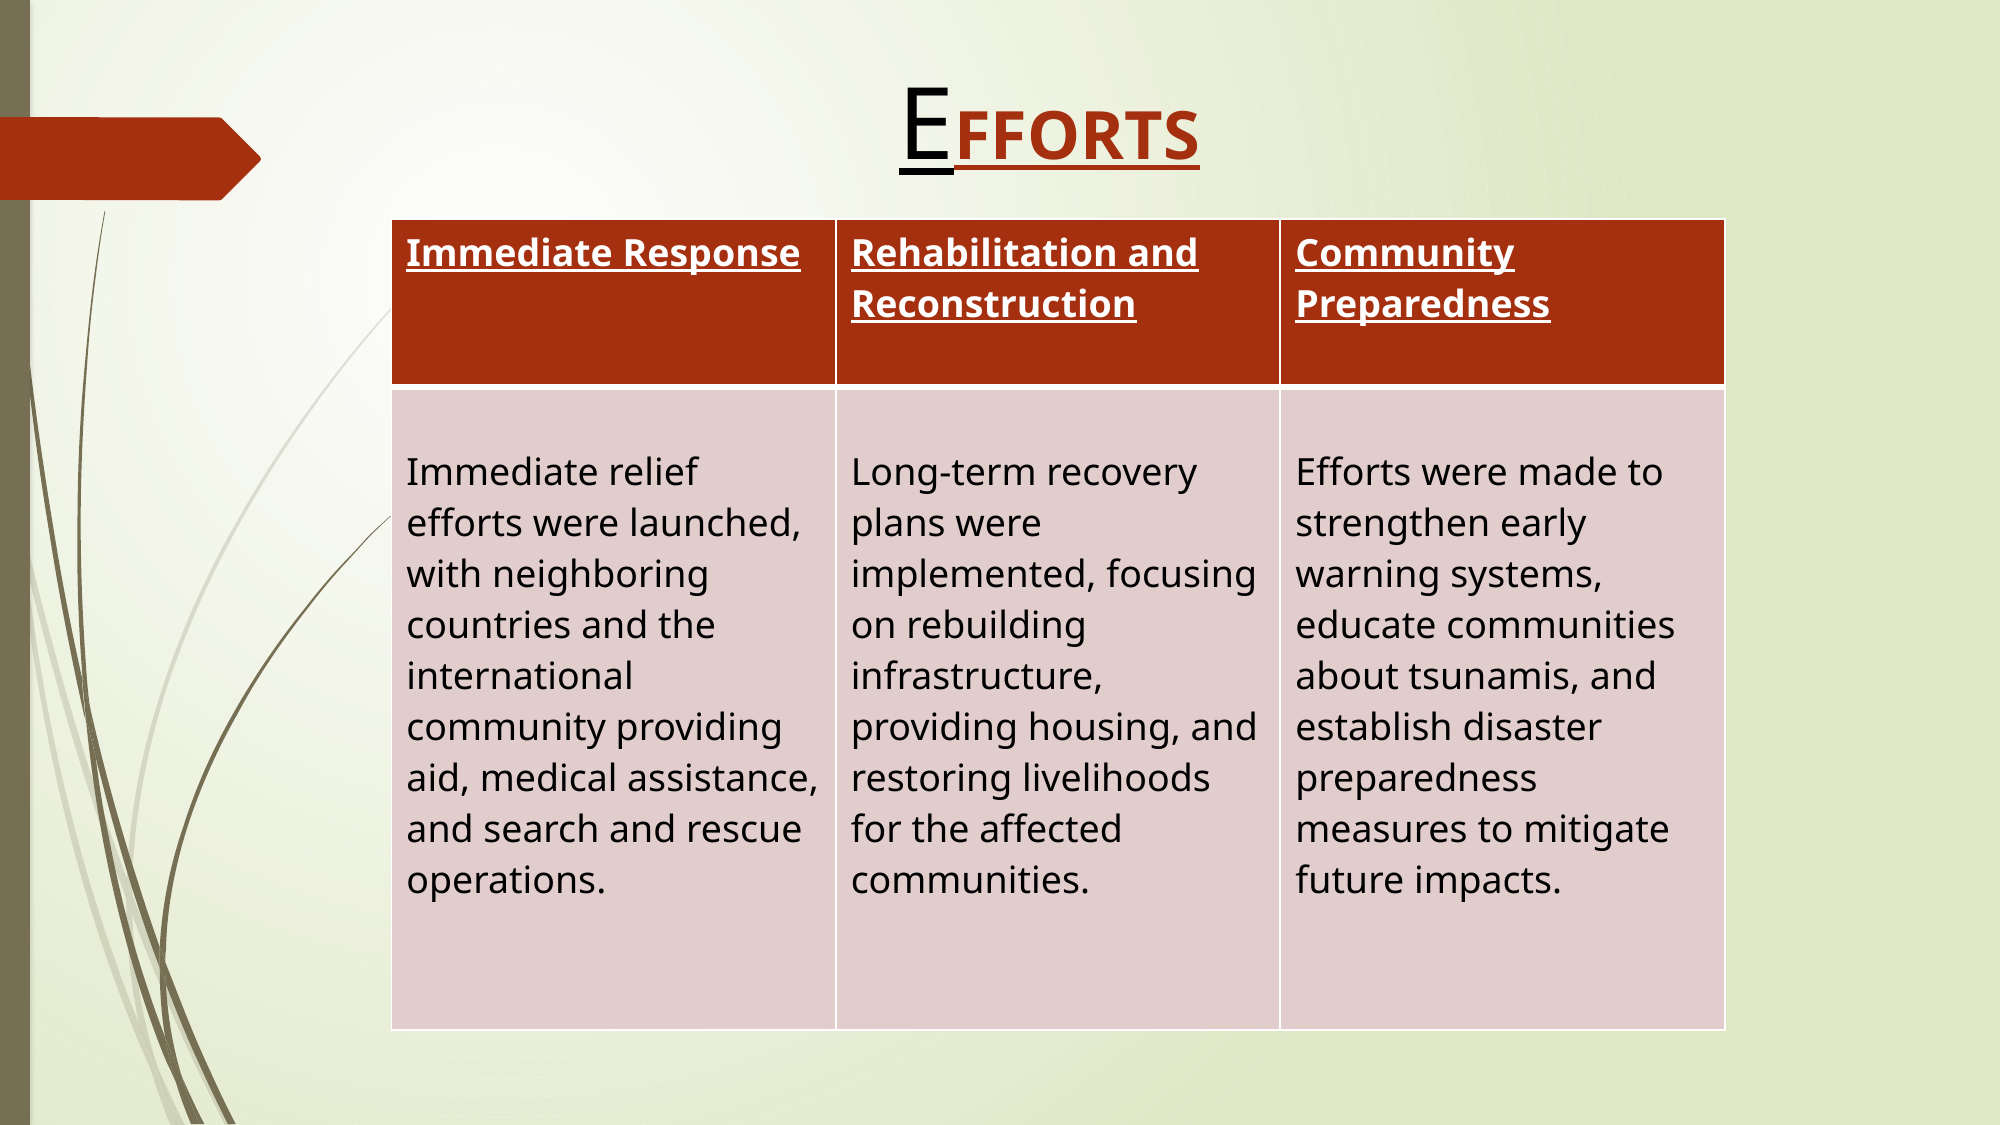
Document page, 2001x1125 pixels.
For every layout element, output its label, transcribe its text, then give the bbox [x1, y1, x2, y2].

table_cell Long-term recovery plans were implemented, focusing on rebuilding infrastructure, providing housing, and restoring livelihoods for the affected communities. [837, 390, 1279, 1029]
text_box EFFORTS [833, 52, 1284, 188]
table_header Immediate Response [392, 220, 835, 384]
table_cell Immediate relief efforts were launched, with neighboring countries and the international community providing aid, medical assistance, and search and rescue operations. [392, 390, 835, 1029]
table_cell Efforts were made to strengthen early warning systems, educate communities about tsunamis, and establish disaster preparedness measures to mitigate future impacts. [1281, 390, 1724, 1029]
table_header Rehabilitation and Reconstruction [837, 220, 1279, 384]
table_header Community Preparedness [1281, 220, 1724, 384]
